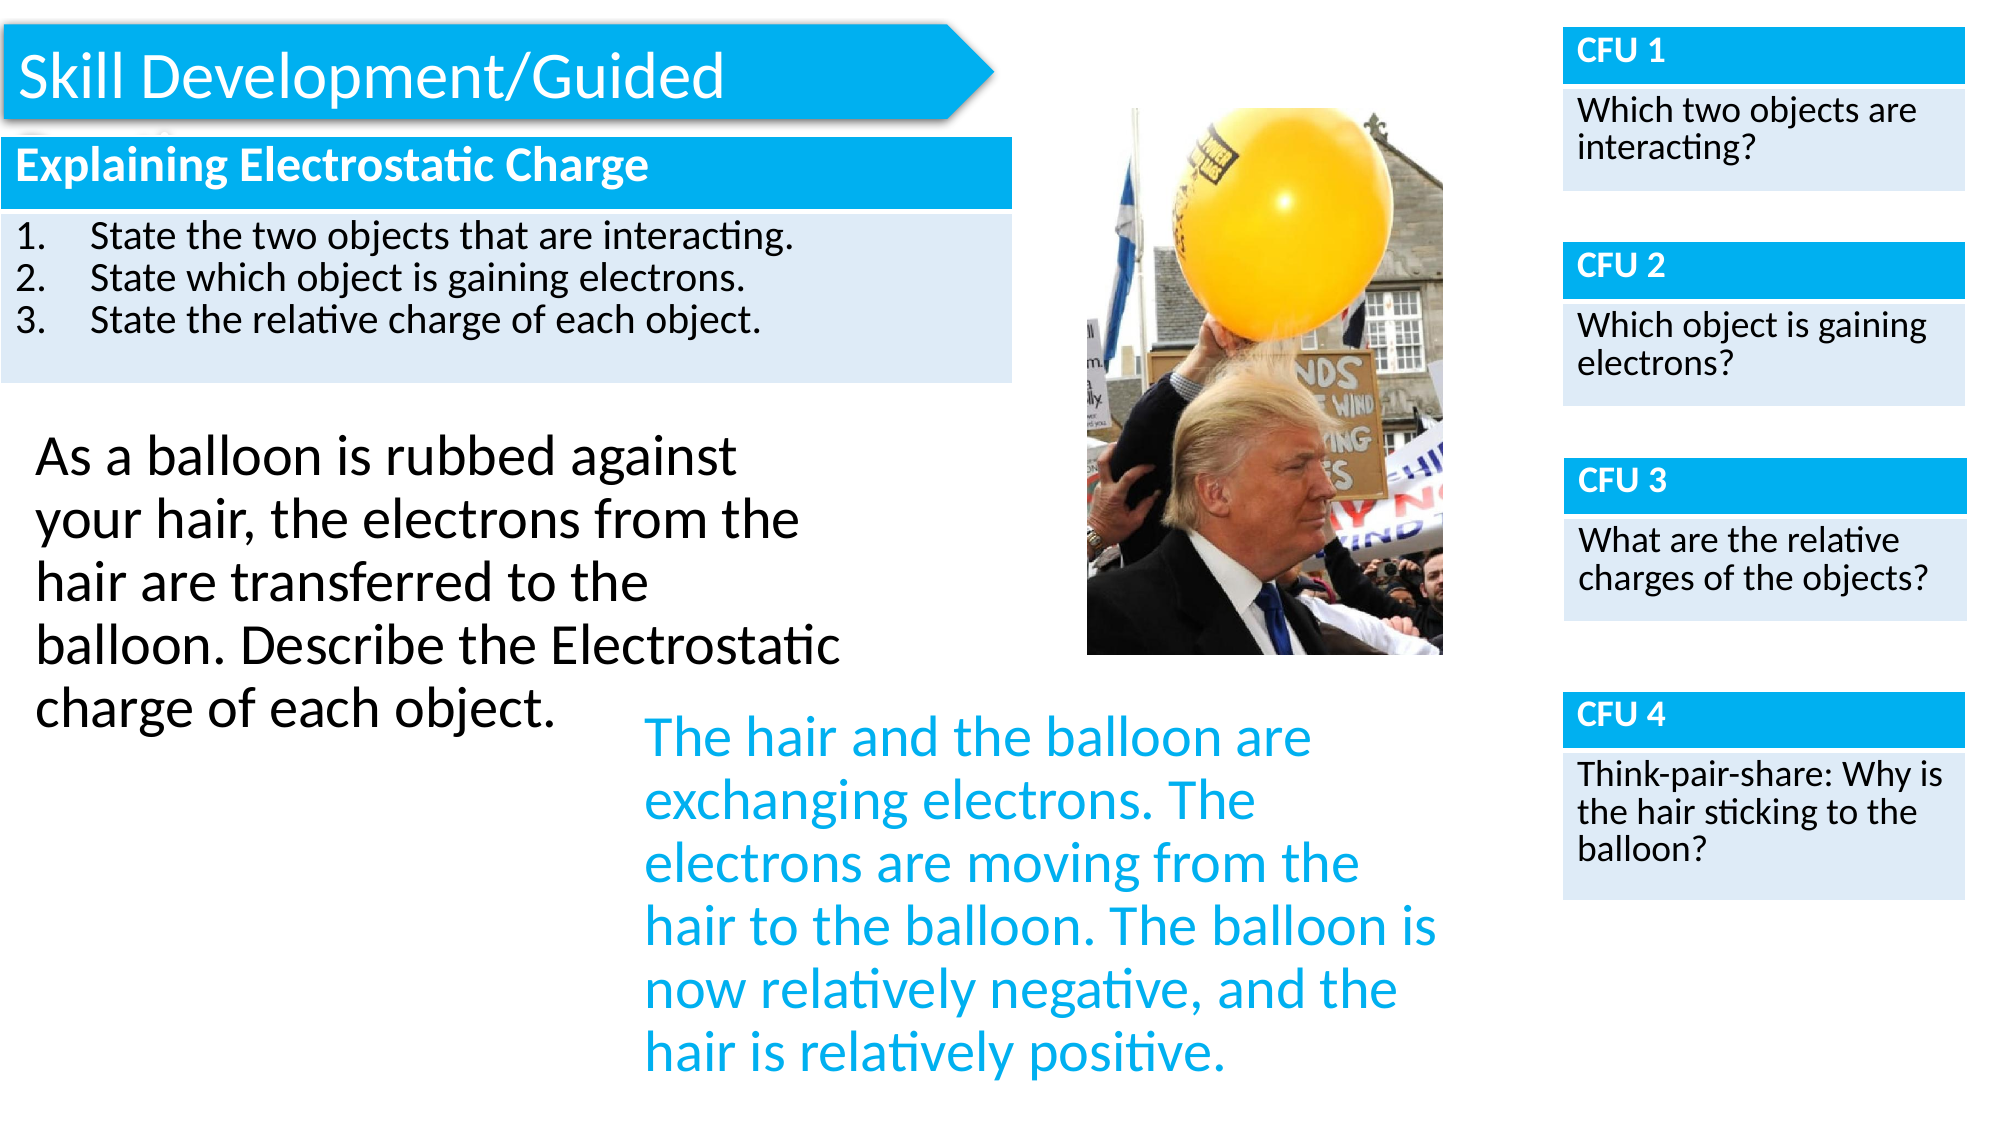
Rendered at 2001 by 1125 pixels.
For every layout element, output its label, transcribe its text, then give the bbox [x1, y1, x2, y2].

table_cell Which object is gaining electrons? [1563, 304, 1965, 406]
table_header CFU 4 [1563, 692, 1965, 748]
table_cell Think-pair-share: Why is the hair sticking to the balloon? [1563, 753, 1965, 900]
text_box The hair and the balloon are exchanging electrons. The electrons are moving from the hair to the balloon. The balloon is now relatively negative, and the hair is relatively positive. [629, 698, 1473, 1110]
table_header Explaining Electrostatic Charge [1, 137, 1012, 209]
table_header CFU 2 [1563, 242, 1965, 299]
table_cell What are the relative charges of the objects? [1564, 519, 1967, 621]
table_header CFU 3 [1564, 458, 1967, 514]
table_header CFU 1 [1563, 27, 1965, 84]
picture [1087, 108, 1443, 655]
table_cell State the two objects that are interacting. State which object is gaining electrons. State the relative charge of each object. [1, 214, 1012, 383]
text_box Skill Development/Guided Practice [3, 24, 995, 119]
text_box As a balloon is rubbed against your hair, the electrons from the hair are transferred to the balloon. Describe the Electrostatic charge of each object. [20, 417, 864, 699]
table_cell Which two objects are interacting? [1563, 89, 1965, 191]
